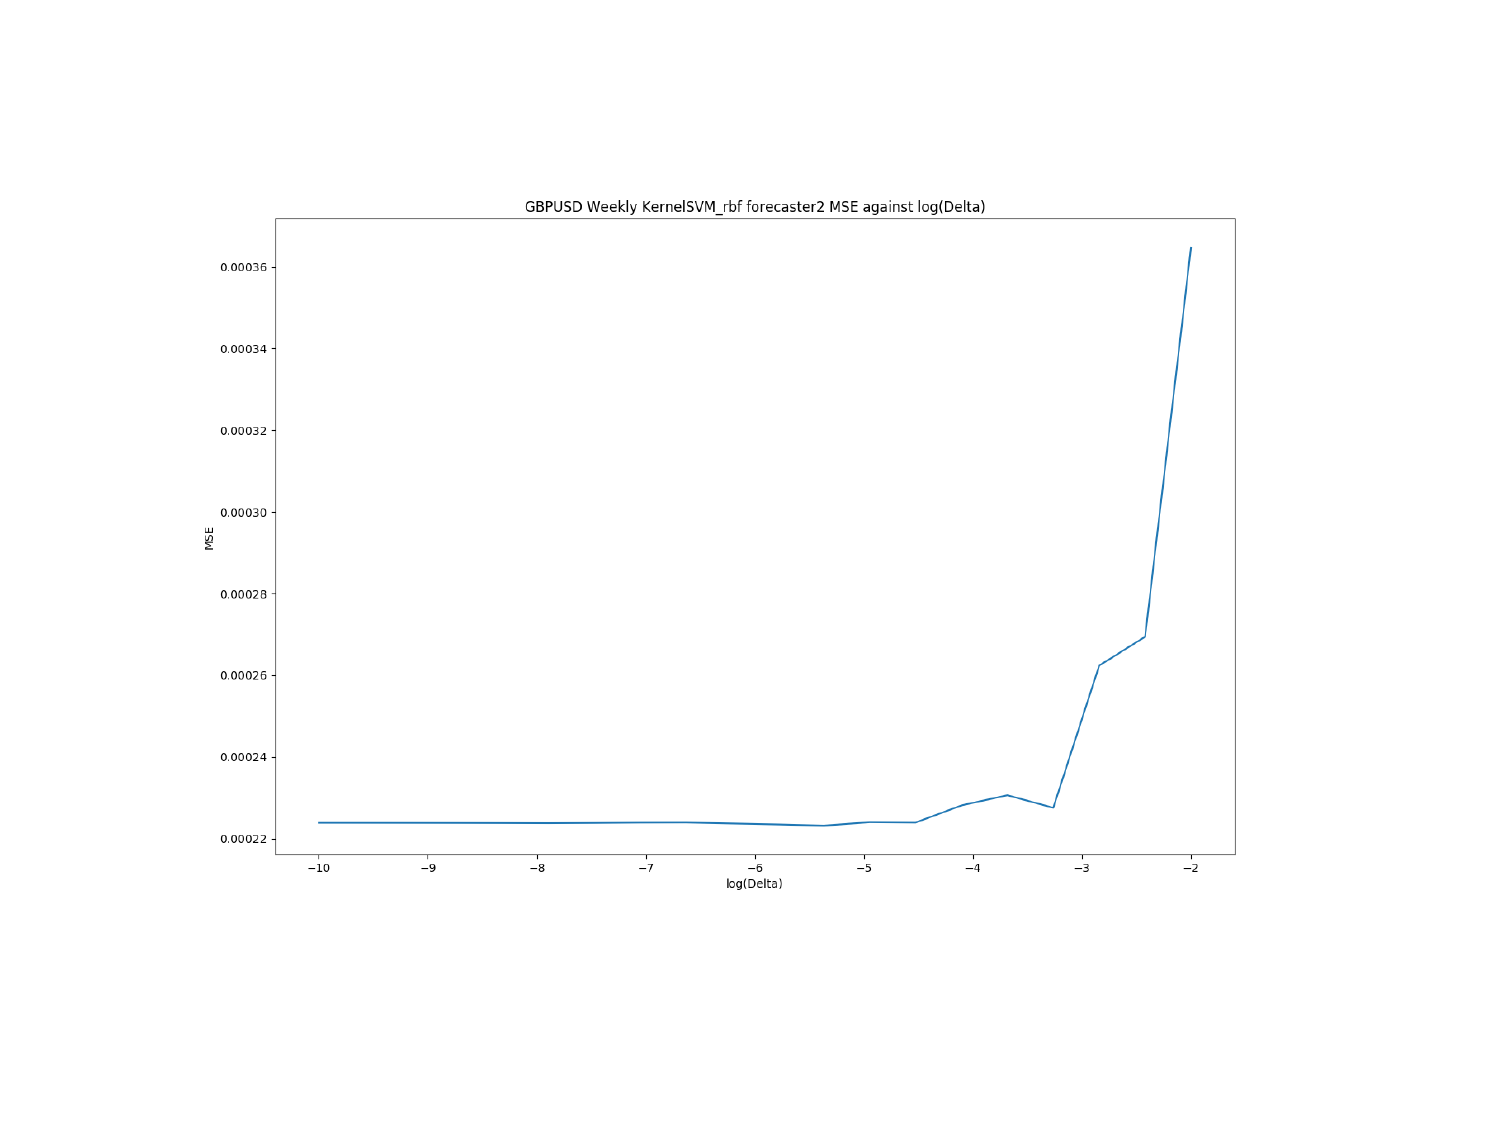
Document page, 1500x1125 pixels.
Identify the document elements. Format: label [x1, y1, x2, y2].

picture [119, 119, 1358, 946]
